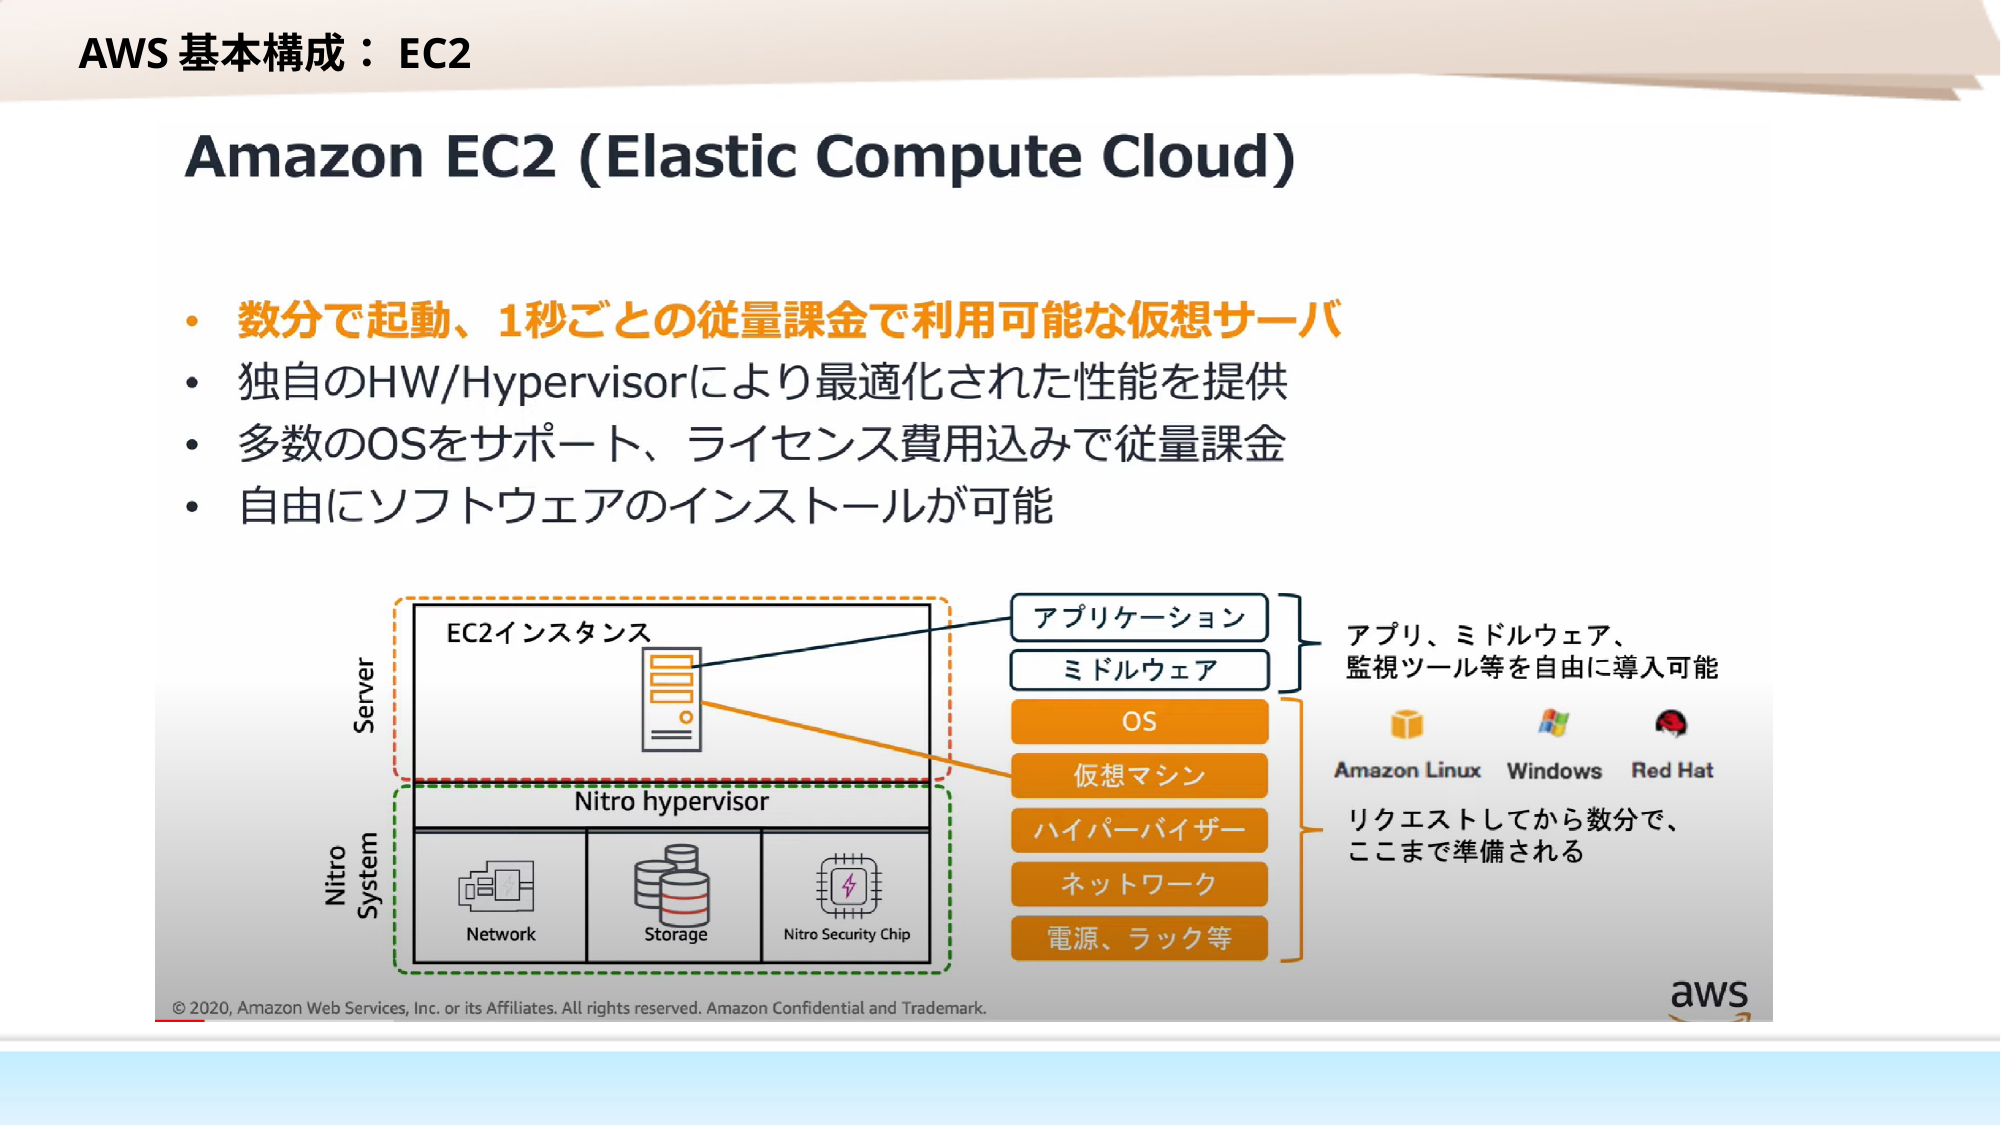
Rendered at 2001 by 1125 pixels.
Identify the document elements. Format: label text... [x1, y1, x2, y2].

picture [0, 0, 2001, 1125]
text_box AWS基本構成：EC2 [63, 7, 1108, 96]
